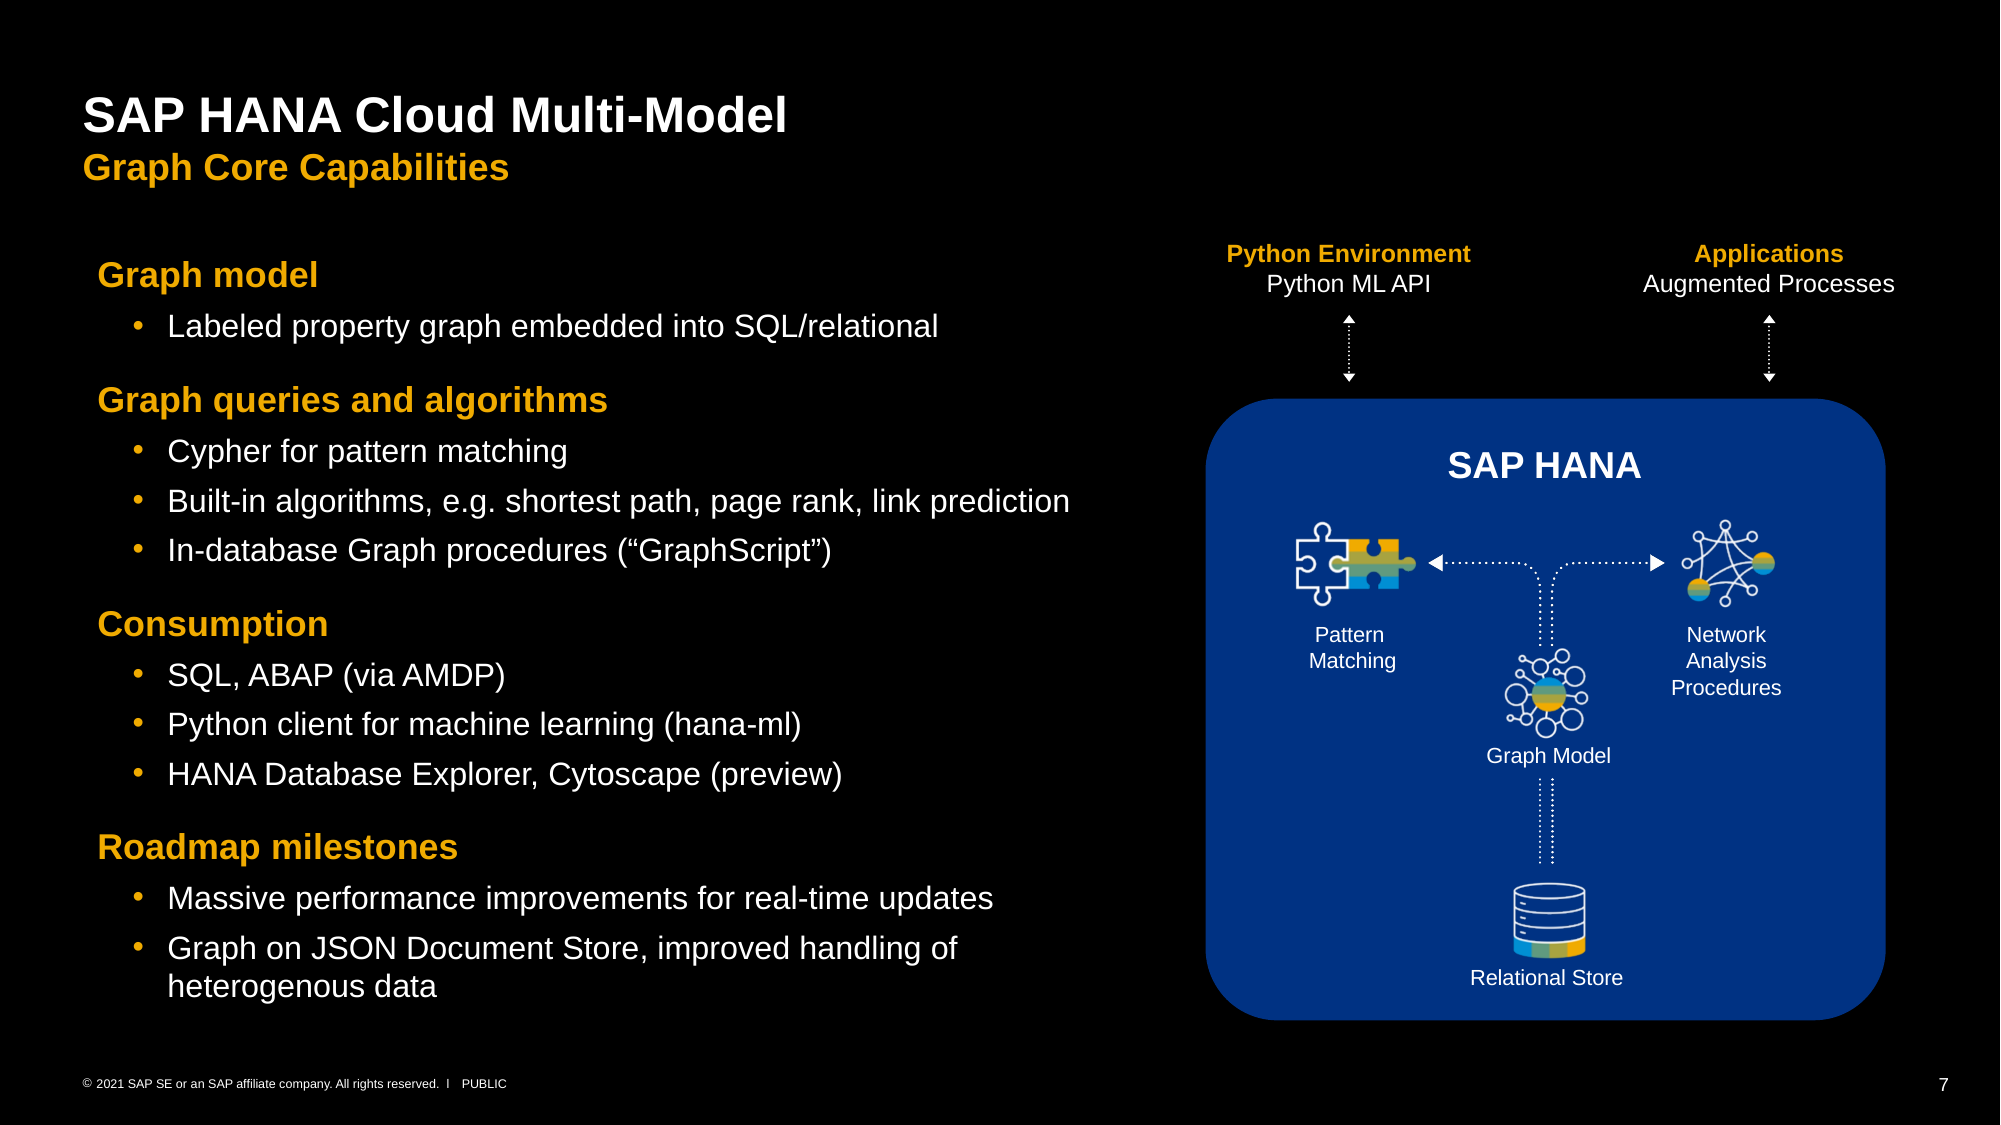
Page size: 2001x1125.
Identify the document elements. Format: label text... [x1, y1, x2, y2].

text_box Graph model Labeled property graph embedded into SQL/relational Graph queries and algorithms Cypher for pattern matching Built-in algorithms, e.g. shortest path, page rank, link prediction In-database Graph procedures (“GraphScript”) Consumption SQL, ABAP (via AMDP) Python client for machine learning (hana-ml) HANA Database Explorer, Cytoscape (preview) Roadmap milestones Massive performance improvements for real-time updates Graph on JSON Document Store, improved handling of heterogenous data [82, 244, 1147, 1018]
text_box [1205, 237, 1897, 1021]
title SAP HANA Cloud Multi-Model Graph Core Capabilities [82, 82, 1918, 189]
